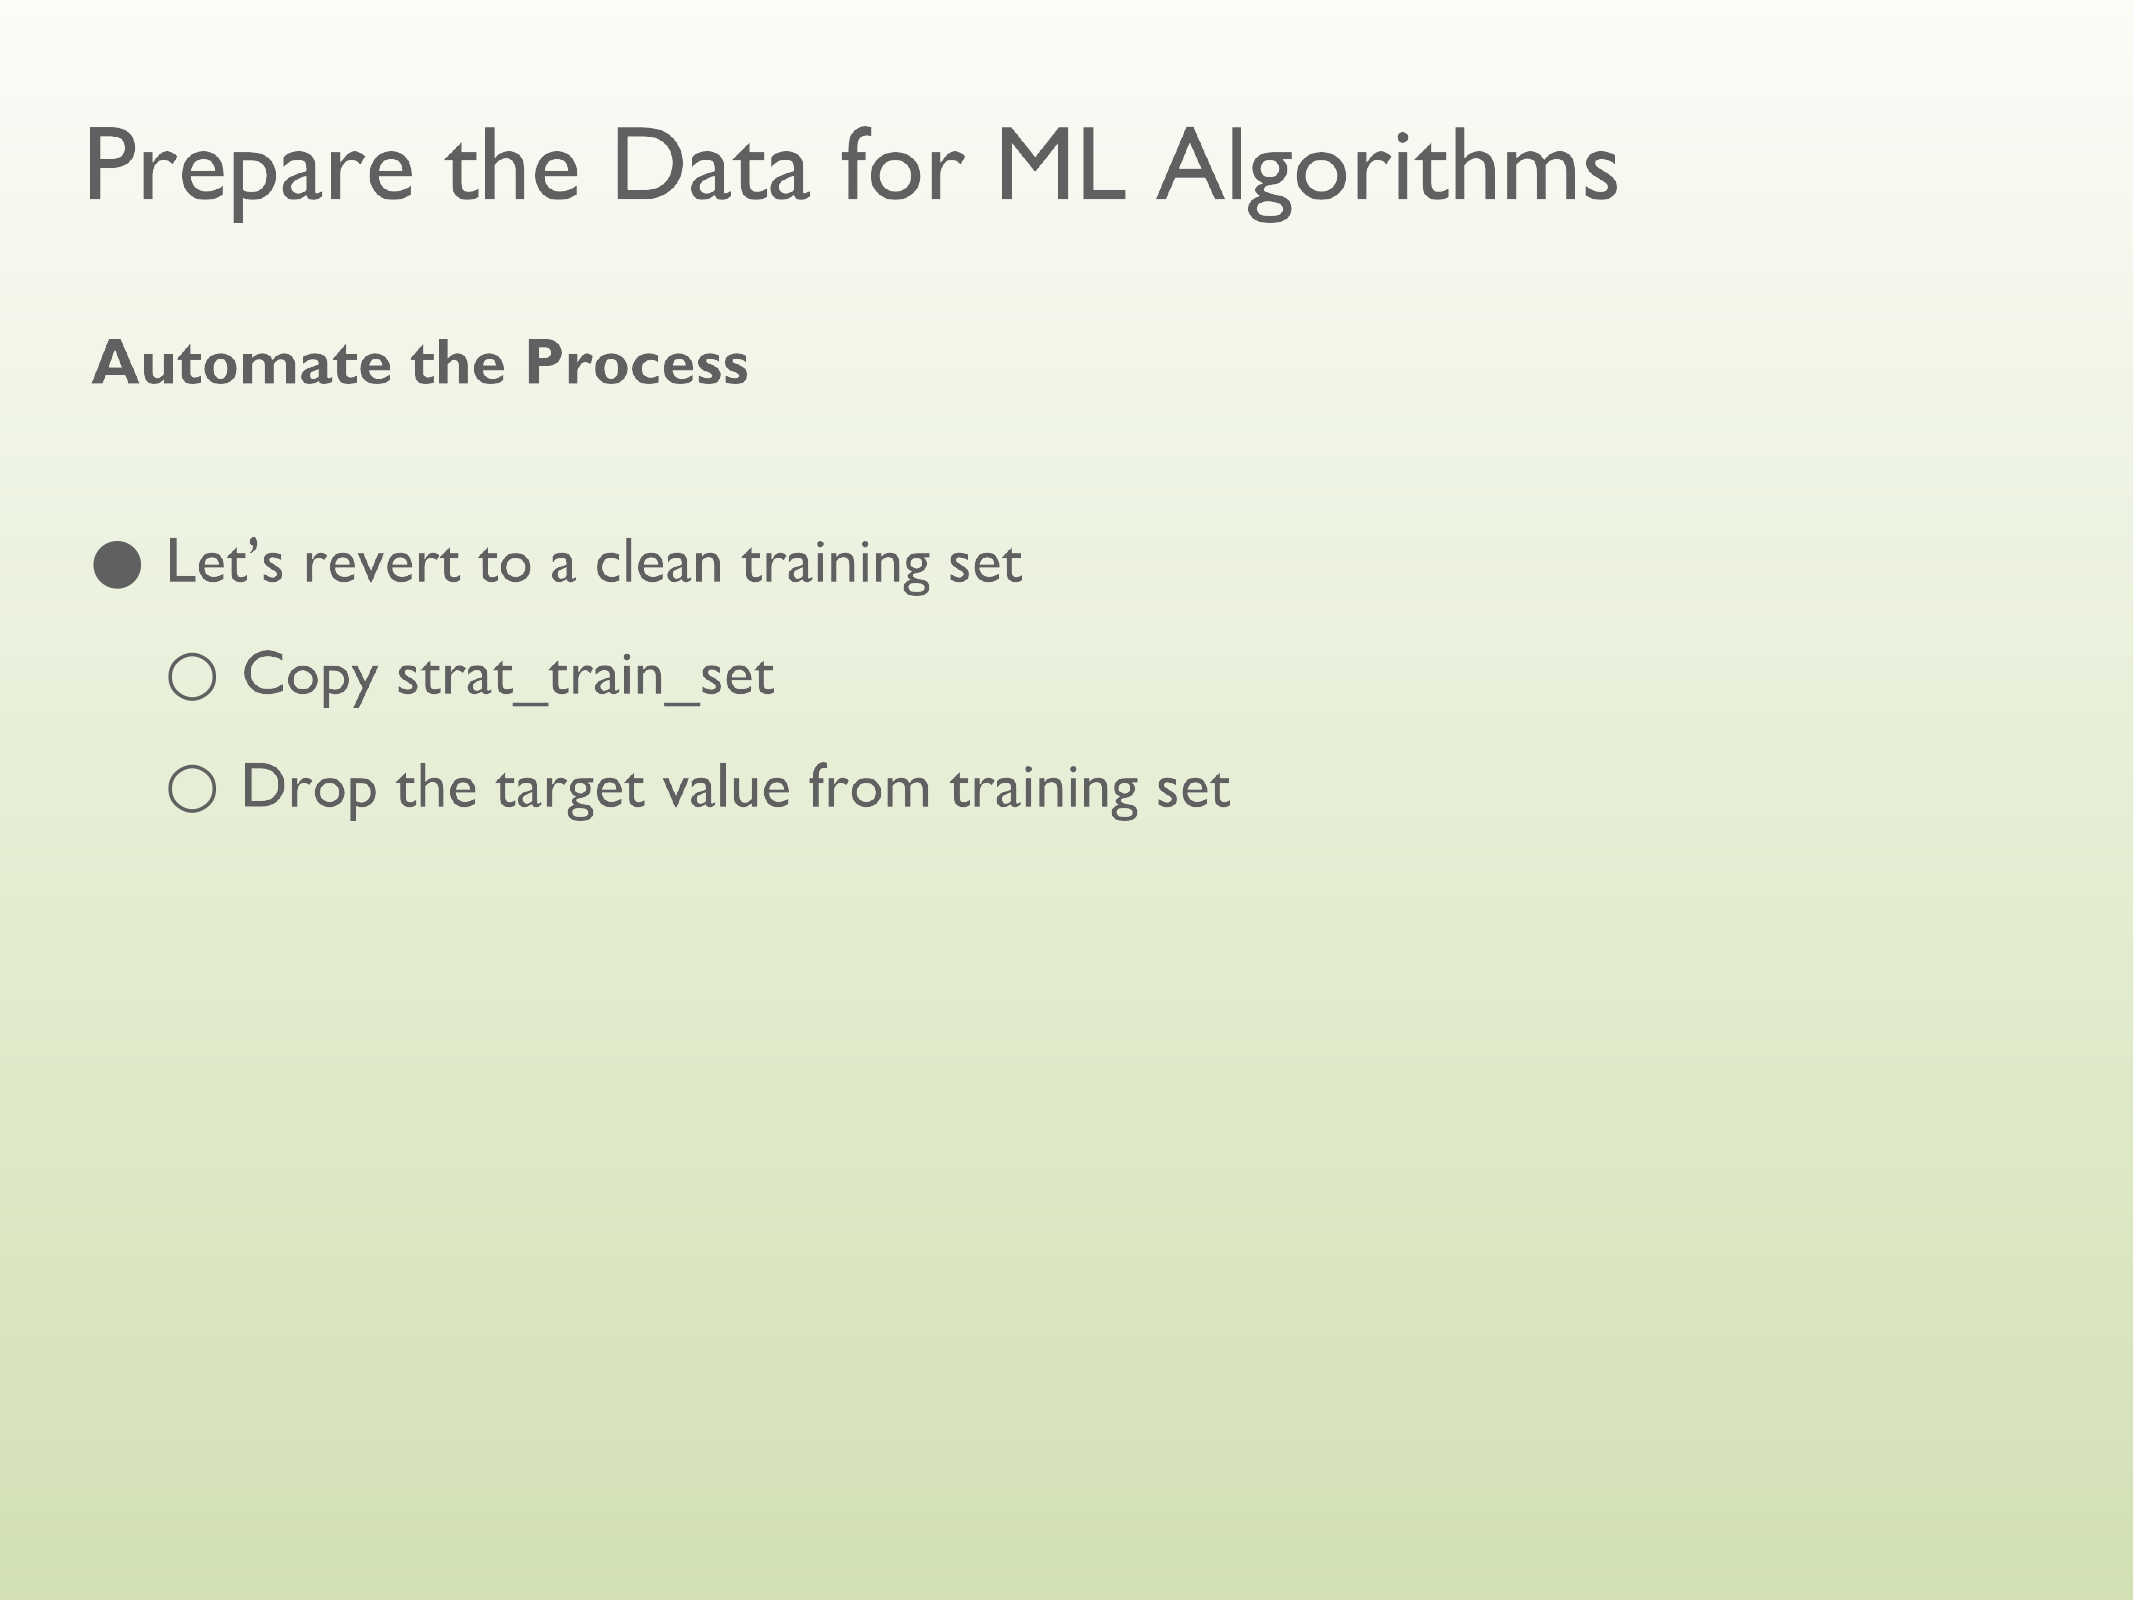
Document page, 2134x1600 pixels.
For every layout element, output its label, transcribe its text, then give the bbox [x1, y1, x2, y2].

picture [170, 537, 1022, 596]
text_box ● ○ ○ [88, 478, 206, 819]
picture [243, 650, 775, 709]
picture [90, 126, 1617, 223]
picture [91, 339, 747, 384]
picture [245, 762, 1231, 821]
